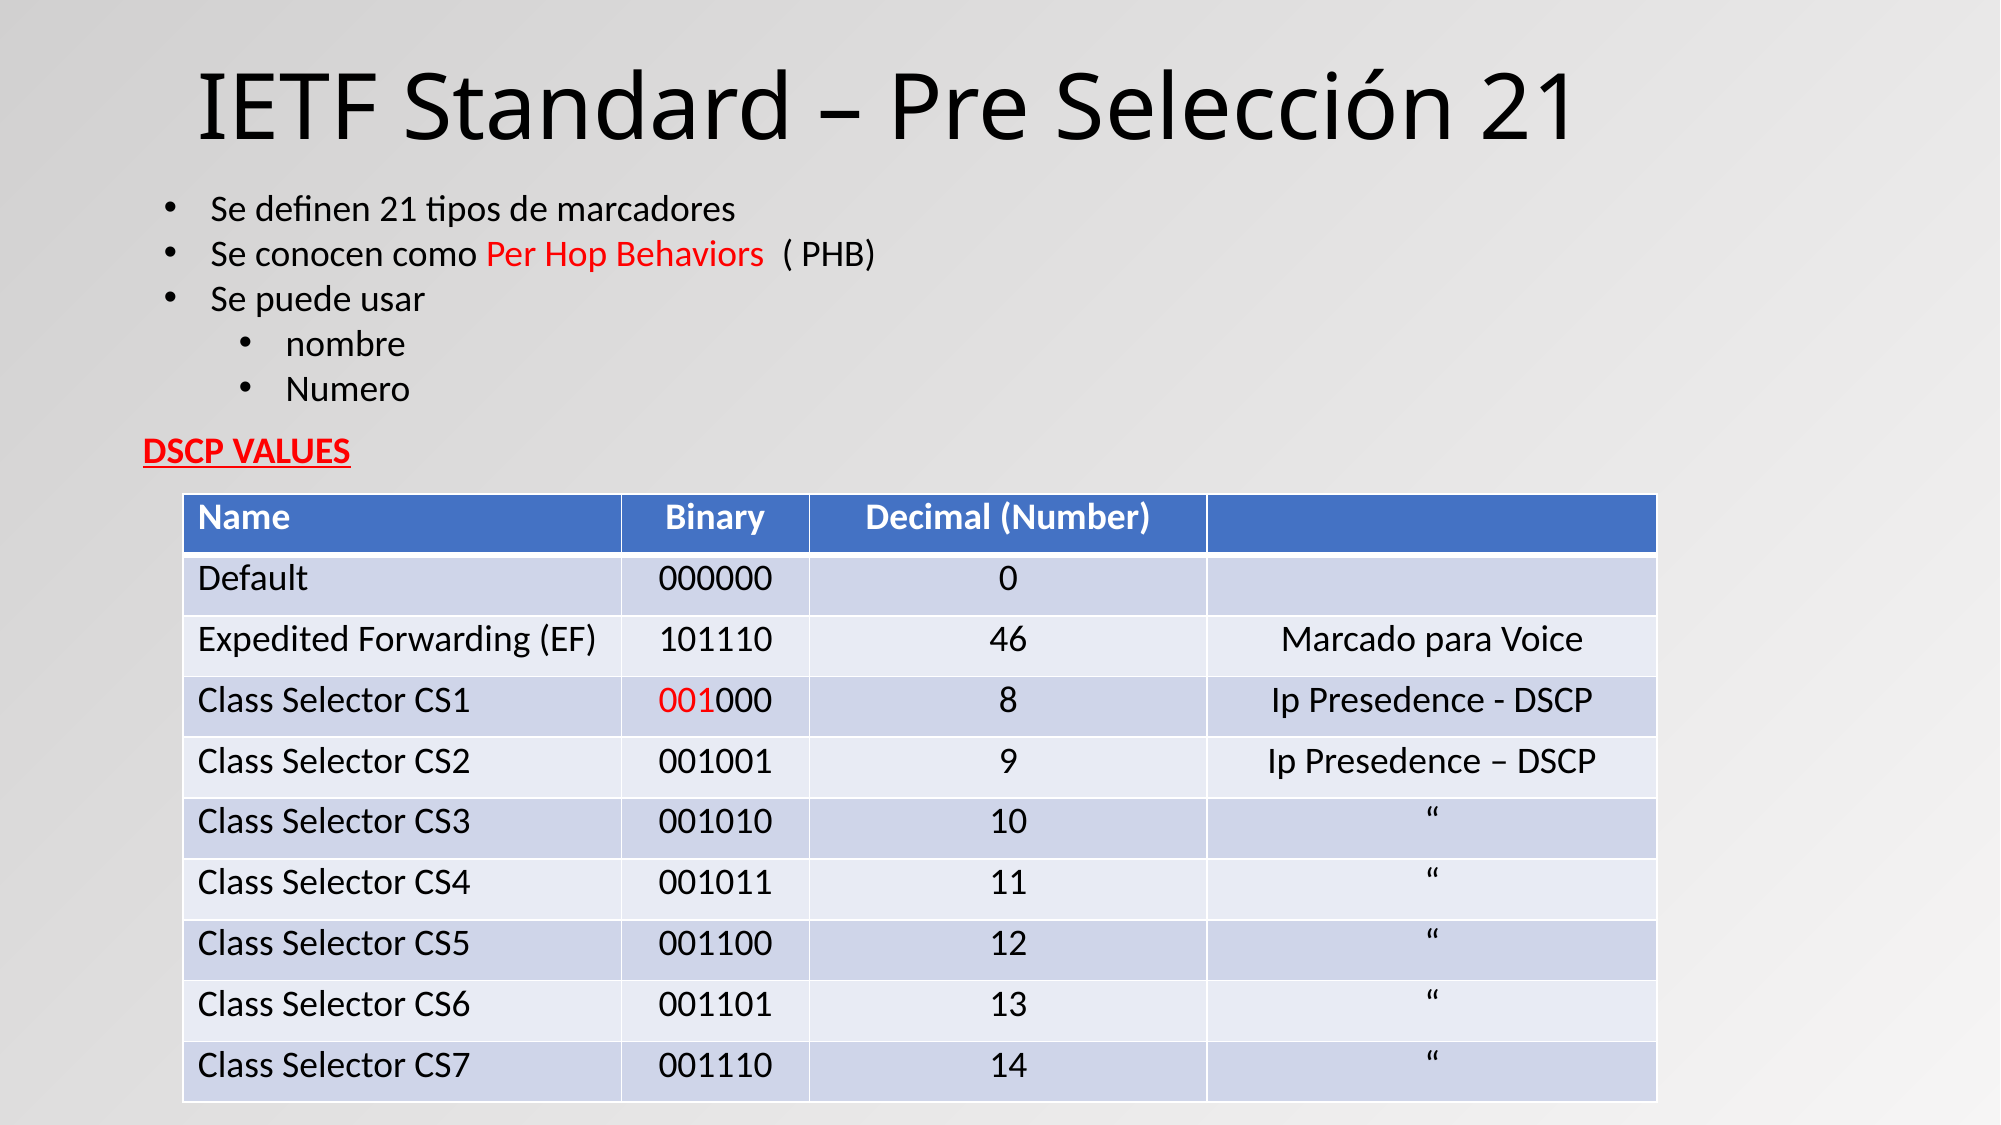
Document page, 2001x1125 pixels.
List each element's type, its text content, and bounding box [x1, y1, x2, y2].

text_box Se definen 21 tipos de marcadores Se conocen como Per Hop Behaviors ( PHB) Se puede usar nombre Numero [148, 176, 1607, 416]
table_cell Class Selector CS2 [184, 738, 621, 797]
table_cell 001010 [622, 799, 809, 858]
table_cell Expedited Forwarding (EF) [184, 617, 621, 676]
table_cell 000000 [622, 558, 809, 615]
table_cell “ [1208, 921, 1656, 980]
table_cell Class Selector CS4 [184, 860, 621, 919]
table_cell 11 [810, 860, 1206, 919]
table_cell 14 [810, 1042, 1206, 1101]
table_header Name [184, 495, 621, 552]
text_box DSCP VALUES [128, 418, 1834, 479]
table_cell Class Selector CS1 [184, 677, 621, 736]
table_cell Ip Presedence - DSCP [1208, 677, 1656, 736]
table_header Decimal (Number) [810, 495, 1206, 552]
table_cell Class Selector CS5 [184, 921, 621, 980]
table_cell 001101 [622, 981, 809, 1041]
table_cell 0 [810, 558, 1206, 615]
table_cell 12 [810, 921, 1206, 980]
table_cell 101110 [622, 617, 809, 676]
table_cell “ [1208, 799, 1656, 858]
table_cell 001001 [622, 738, 809, 797]
table_header Binary [622, 495, 809, 552]
title IETF Standard – Pre Selección 21 [183, 13, 1851, 207]
table_cell [1208, 558, 1656, 615]
table_cell 9 [810, 738, 1206, 797]
table_cell “ [1208, 860, 1656, 919]
table_cell 001011 [622, 860, 809, 919]
table_cell Ip Presedence – DSCP [1208, 738, 1656, 797]
table_cell Class Selector CS6 [184, 981, 621, 1041]
table_cell 8 [810, 677, 1206, 736]
table_cell Class Selector CS3 [184, 799, 621, 858]
table_cell 10 [810, 799, 1206, 858]
table_cell Default [184, 558, 621, 615]
table_cell 001110 [622, 1042, 809, 1101]
table_cell 46 [810, 617, 1206, 676]
table_cell 001100 [622, 921, 809, 980]
table_cell Class Selector CS7 [184, 1042, 621, 1101]
table_cell 13 [810, 981, 1206, 1041]
table_cell Marcado para Voice [1208, 617, 1656, 676]
table_cell “ [1208, 981, 1656, 1041]
table_cell “ [1208, 1042, 1656, 1101]
table_cell 001000 [622, 677, 809, 736]
table_header [1208, 495, 1656, 552]
